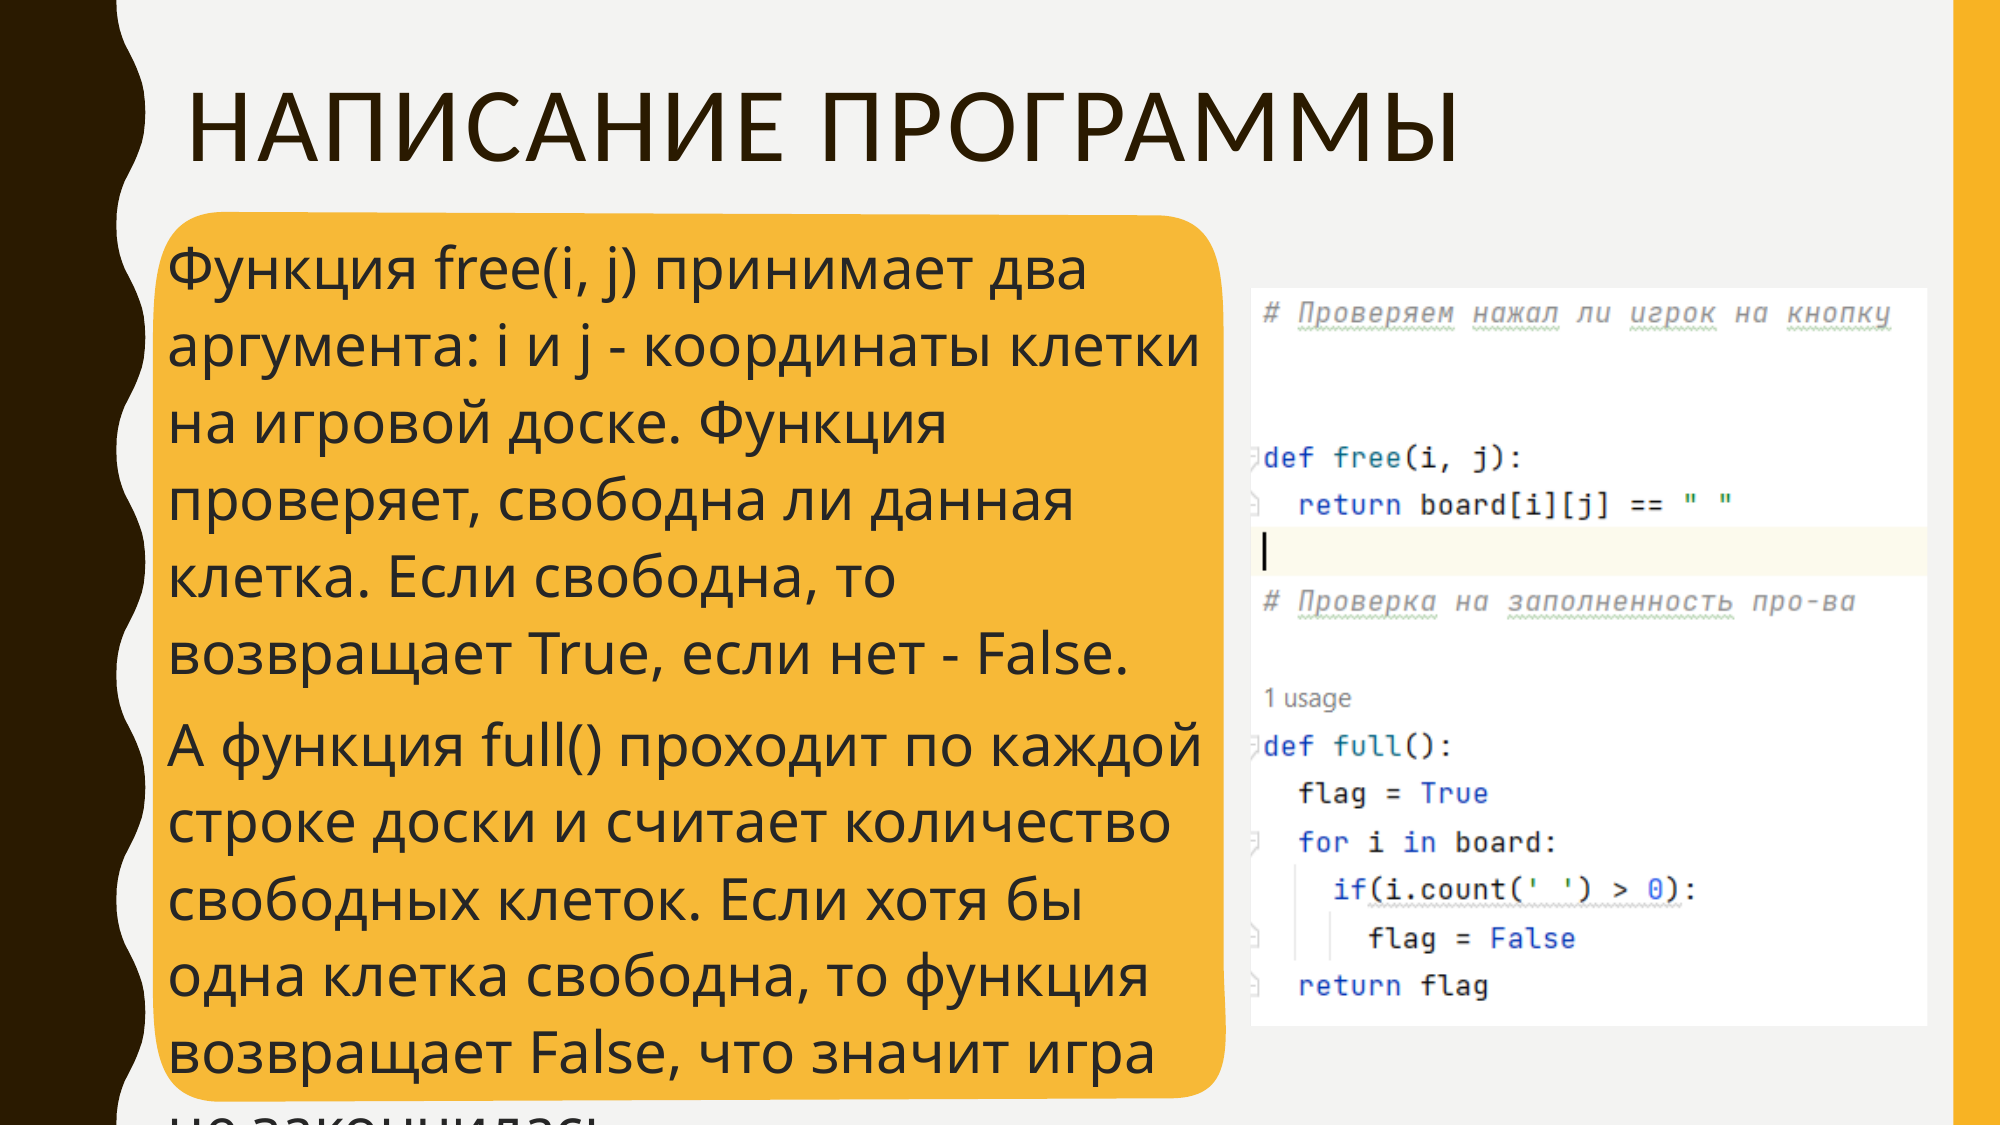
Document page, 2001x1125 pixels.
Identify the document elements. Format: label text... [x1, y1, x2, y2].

text_box [194, 212, 1174, 216]
list Функция free(i, j) принимает два аргумента: i и j - координаты клетки на игровой доске. Функция проверяет, свободна ли данная клетка. Если свободна, то возвращает True, если нет - False. А функция full() проходит по каждой строке доски и считает количество свободных клеток. Если хотя бы одна клетка свободна, то функция возвращает False, что значит игра не закончилась. [152, 216, 1251, 1125]
picture [1250, 287, 1928, 1026]
title Написание программы [171, 62, 1842, 212]
